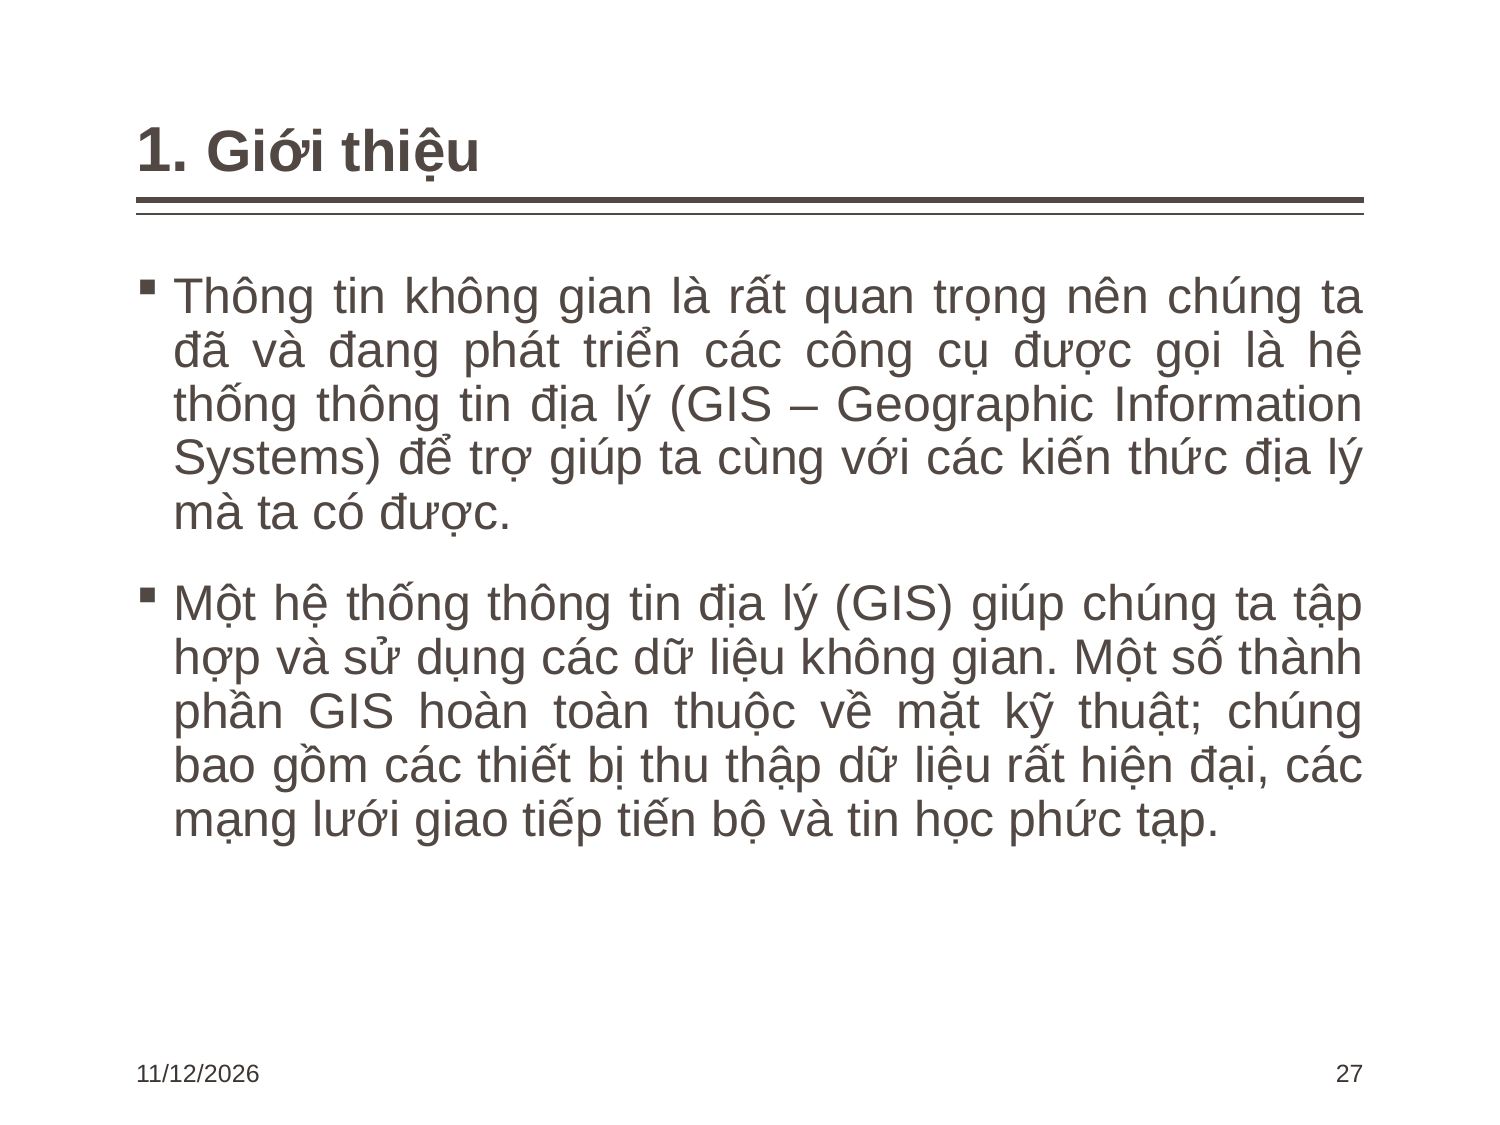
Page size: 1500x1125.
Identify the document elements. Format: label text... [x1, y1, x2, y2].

slide_number 27 [1138, 1042, 1364, 1103]
title 1. Giới thiệu [135, 12, 1364, 193]
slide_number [135, 1042, 362, 1103]
list Thông tin không gian là rất quan trọng nên chúng ta đã và đang phát triển các công cụ được gọi là hệ thống thông tin địa lý (GIS – Geographic Information Systems) để trợ giúp ta cùng với các kiến thức địa lý mà ta có được. Một hệ thống thông tin địa lý (GIS) giúp chúng ta tập hợp và sử dụng các dữ liệu không gian. Một số thành phần GIS hoàn toàn thuộc về mặt kỹ thuật; chúng bao gồm các thiết bị thu thập dữ liệu rất hiện đại, các mạng lưới giao tiếp tiến bộ và tin học phức tạp. [135, 262, 1364, 1013]
